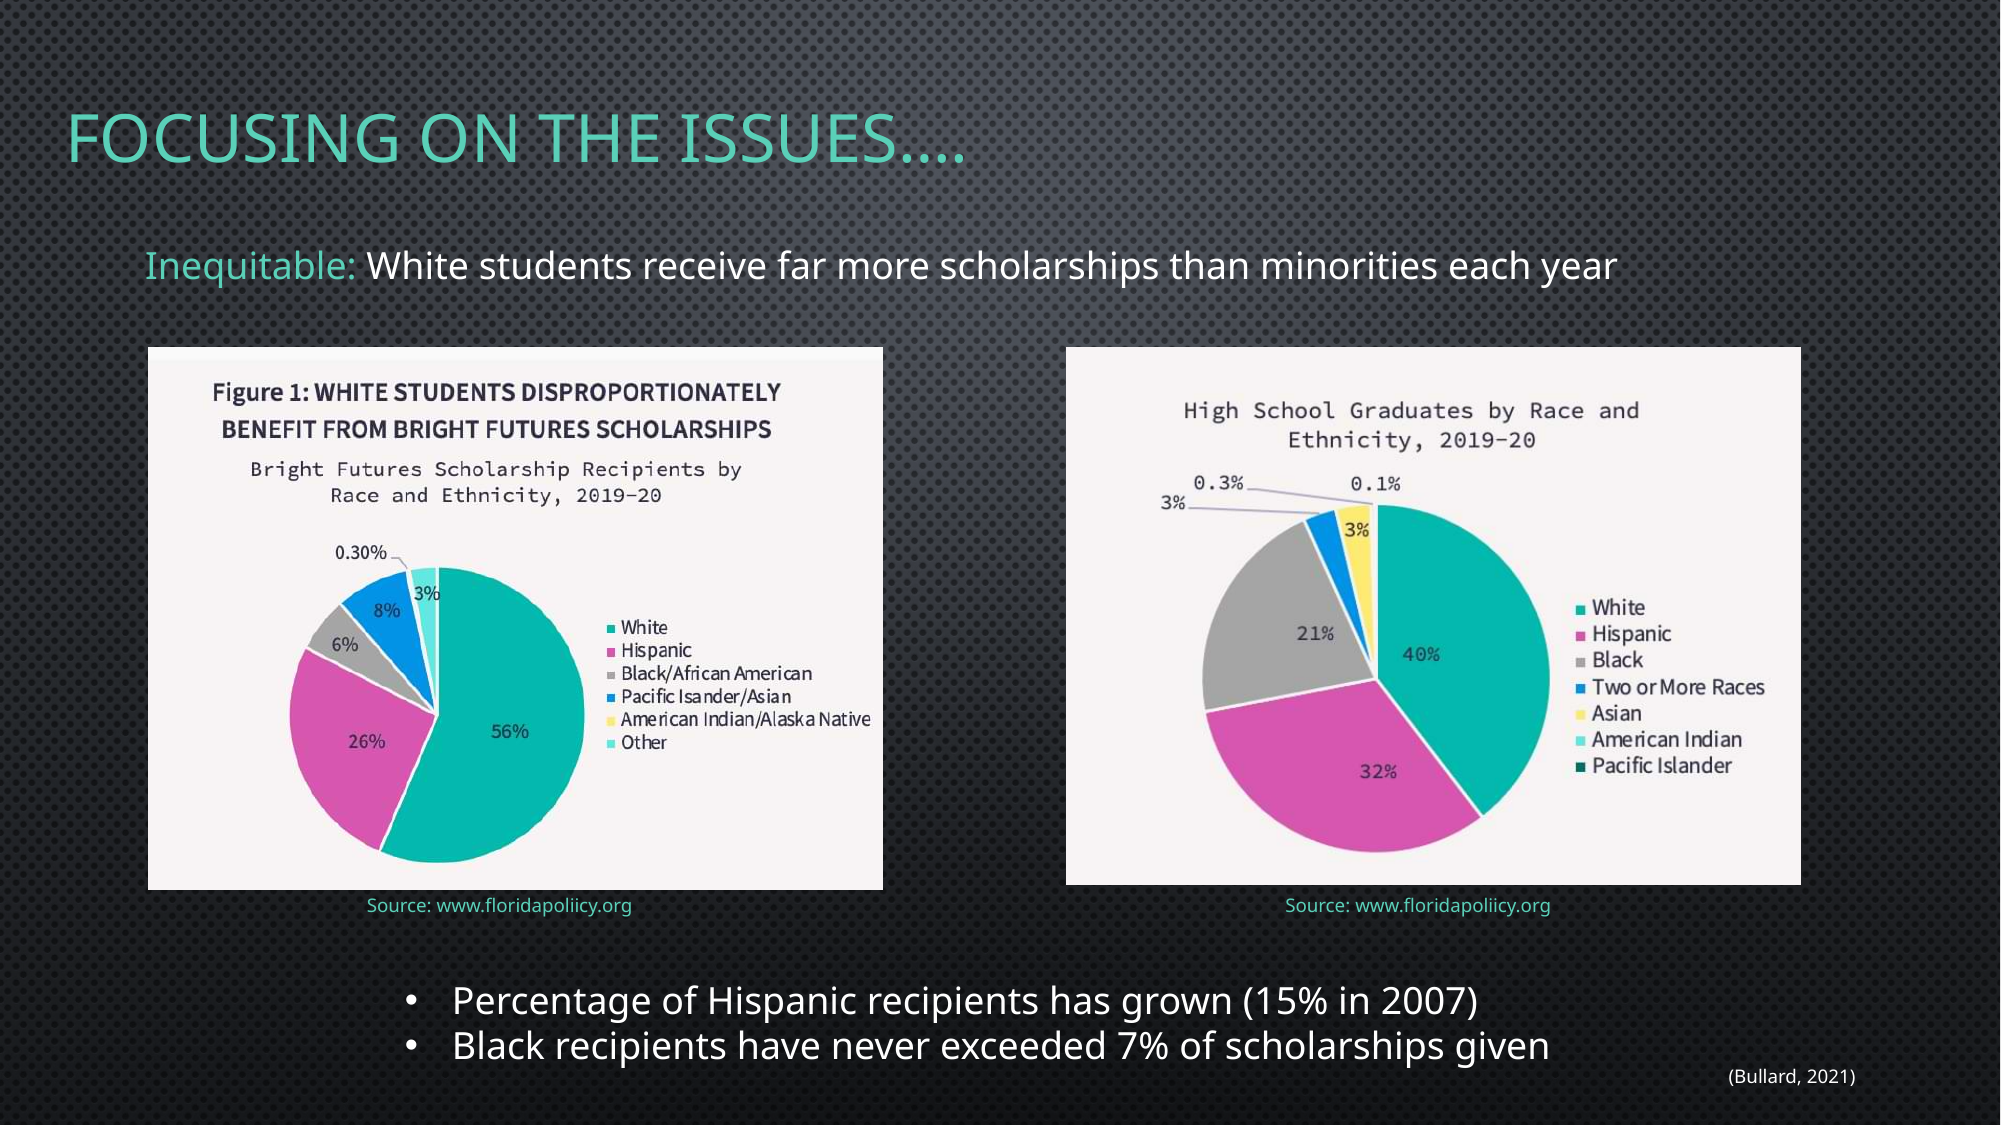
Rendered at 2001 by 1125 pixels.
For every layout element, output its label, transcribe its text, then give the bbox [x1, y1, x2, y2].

text_box Percentage of Hispanic recipients has grown (15% in 2007) Black recipients have never exceeded 7% of scholarships given [390, 969, 1618, 1075]
text_box Source: www.floridapoliicy.org [1270, 886, 1597, 924]
title Focusing on the issues…. [50, 73, 1676, 198]
text_box (Bullard, 2021) [1713, 1057, 2000, 1095]
text_box Source: www.floridapoliicy.org [352, 891, 679, 924]
text_box Inequitable: White students receive far more scholarships than minorities each year [130, 234, 1635, 295]
picture [1066, 347, 1801, 886]
picture [148, 347, 883, 891]
